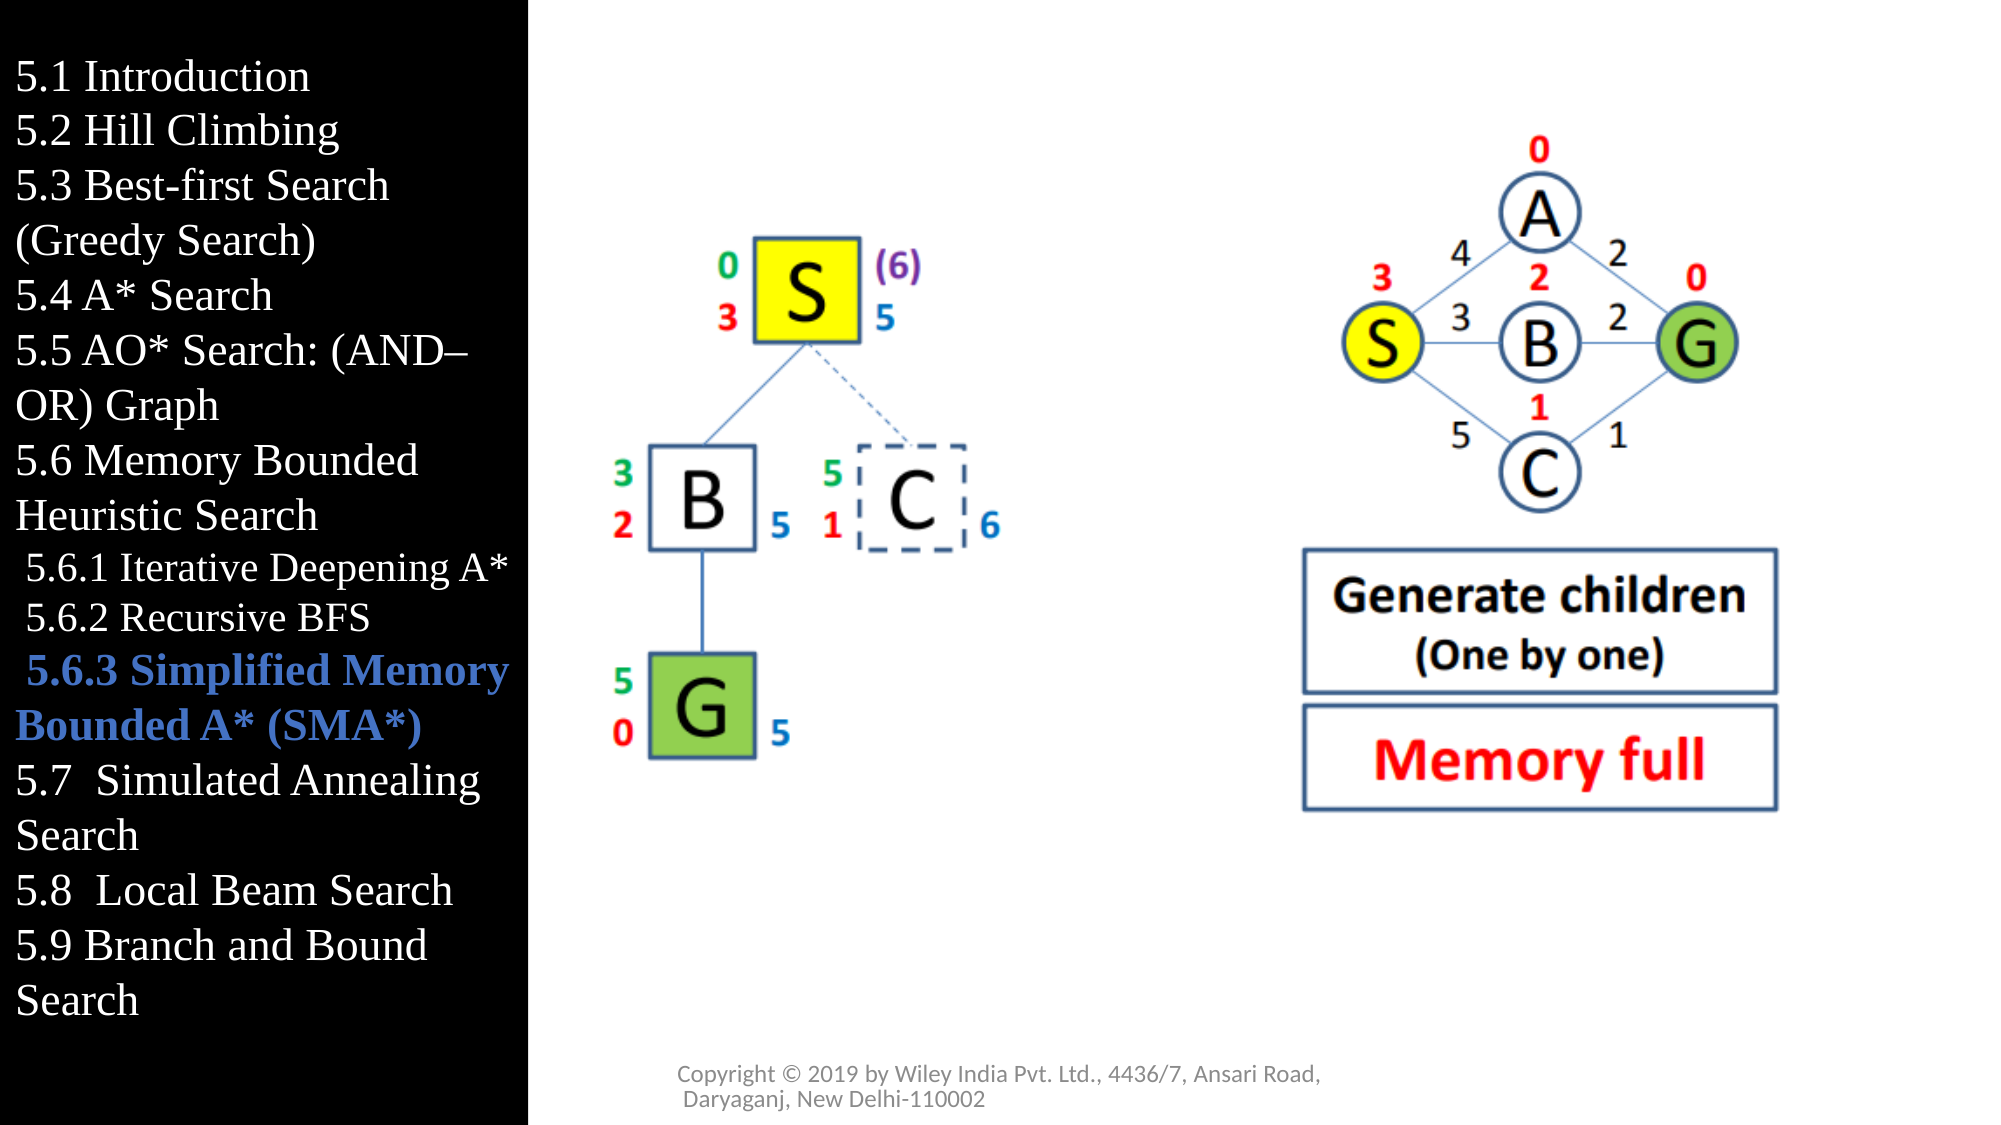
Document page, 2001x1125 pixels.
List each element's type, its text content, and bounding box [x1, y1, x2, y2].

footer Copyright © 2019 by Wiley India Pvt. Ltd., 4436/7, Ansari Road, Daryaganj, New Delhi-110002 [662, 1042, 1338, 1103]
text_box 5.1 Introduction 5.2 Hill Climbing 5.3 Best-first Search (Greedy Search) 5.4 A* Search 5.5 AO* Search: (AND–OR) Graph 5.6 Memory Bounded Heuristic Search 5.6.1 Iterative Deepening A* 5.6.2 Recursive BFS 5.6.3 Simplified Memory Bounded A* (SMA*) 5.7 Simulated Annealing Search 5.8 Local Beam Search 5.9 Branch and Bound Search [0, 0, 529, 1125]
picture [584, 114, 1804, 853]
